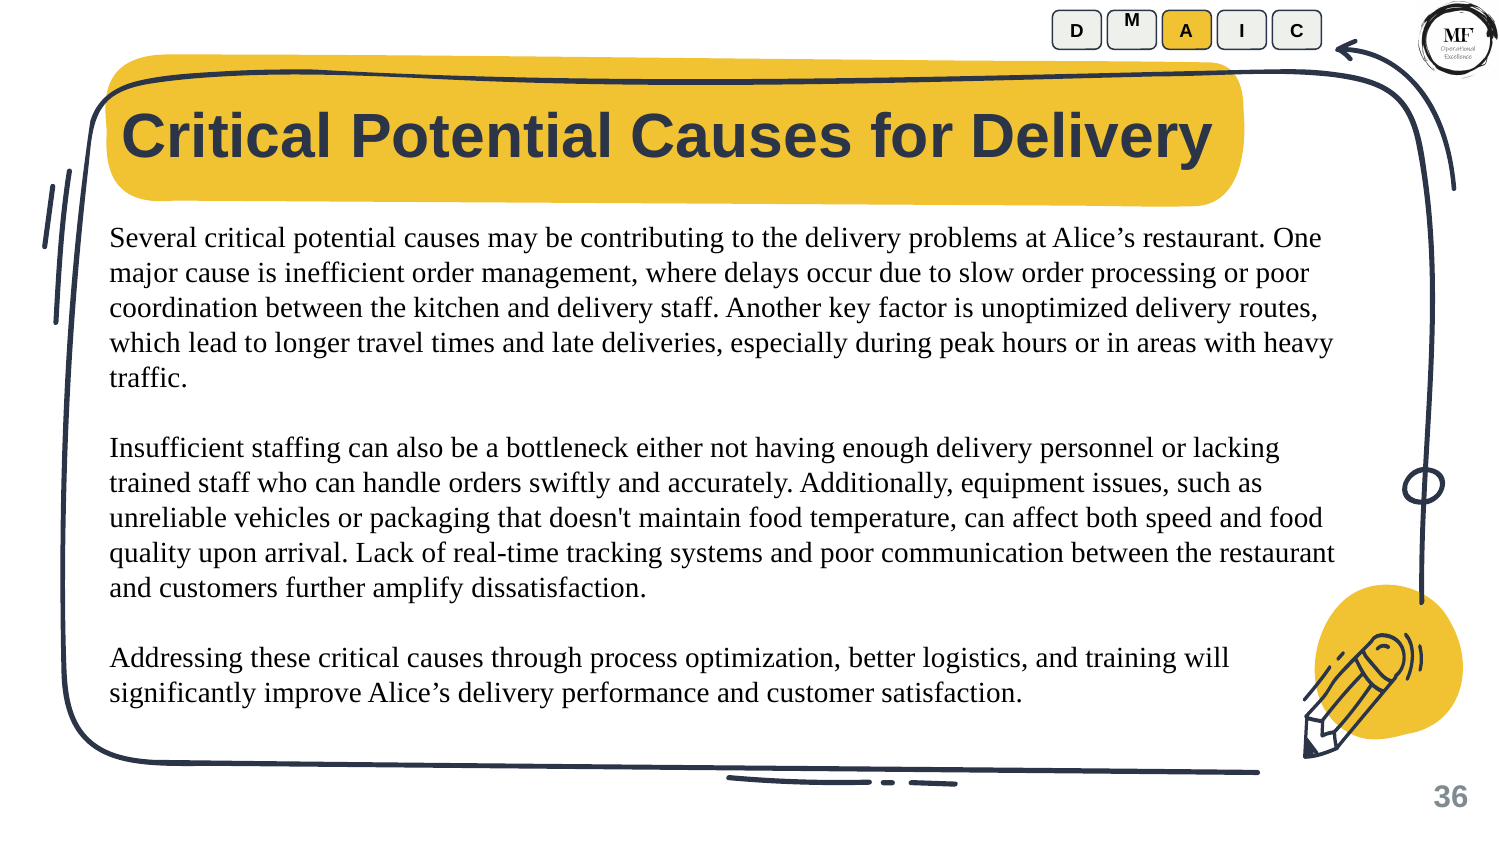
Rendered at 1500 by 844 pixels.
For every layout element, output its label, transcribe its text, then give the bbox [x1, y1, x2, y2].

slide_number 36 [1379, 769, 1469, 820]
picture [1417, 0, 1499, 81]
text_box [1404, 632, 1415, 681]
text_box Several critical potential causes may be contributing to the delivery problems at Alice’s restaurant. One major cause is inefficient order management, where delays occur due to slow order processing or poor coordination between the kitchen and delivery staff. Another key factor is unoptimized delivery routes, which lead to longer travel times and late deliveries, especially during peak hours or in areas with heavy traffic. Insufficient staffing can also be a bottleneck either not having enough delivery personnel or lacking trained staff who can handle orders swiftly and accurately. Additionally, equipment issues, such as unreliable vehicles or packaging that doesn't maintain food temperature, can affect both speed and food quality upon arrival. Lack of real-time tracking systems and poor communication between the restaurant and customers further amplify dissatisfaction. Addressing these critical causes through process optimization, better logistics, and training will significantly improve Alice’s delivery performance and customer satisfaction. [94, 211, 1379, 844]
text_box [1418, 644, 1424, 672]
text_box I [1217, 10, 1267, 50]
title Critical Potential Causes for Delivery [121, 104, 1280, 170]
text_box D [1052, 10, 1102, 50]
text_box C [1272, 10, 1322, 50]
text_box M [1107, 10, 1157, 50]
text_box [1379, 633, 1406, 700]
text_box A [1162, 10, 1212, 50]
